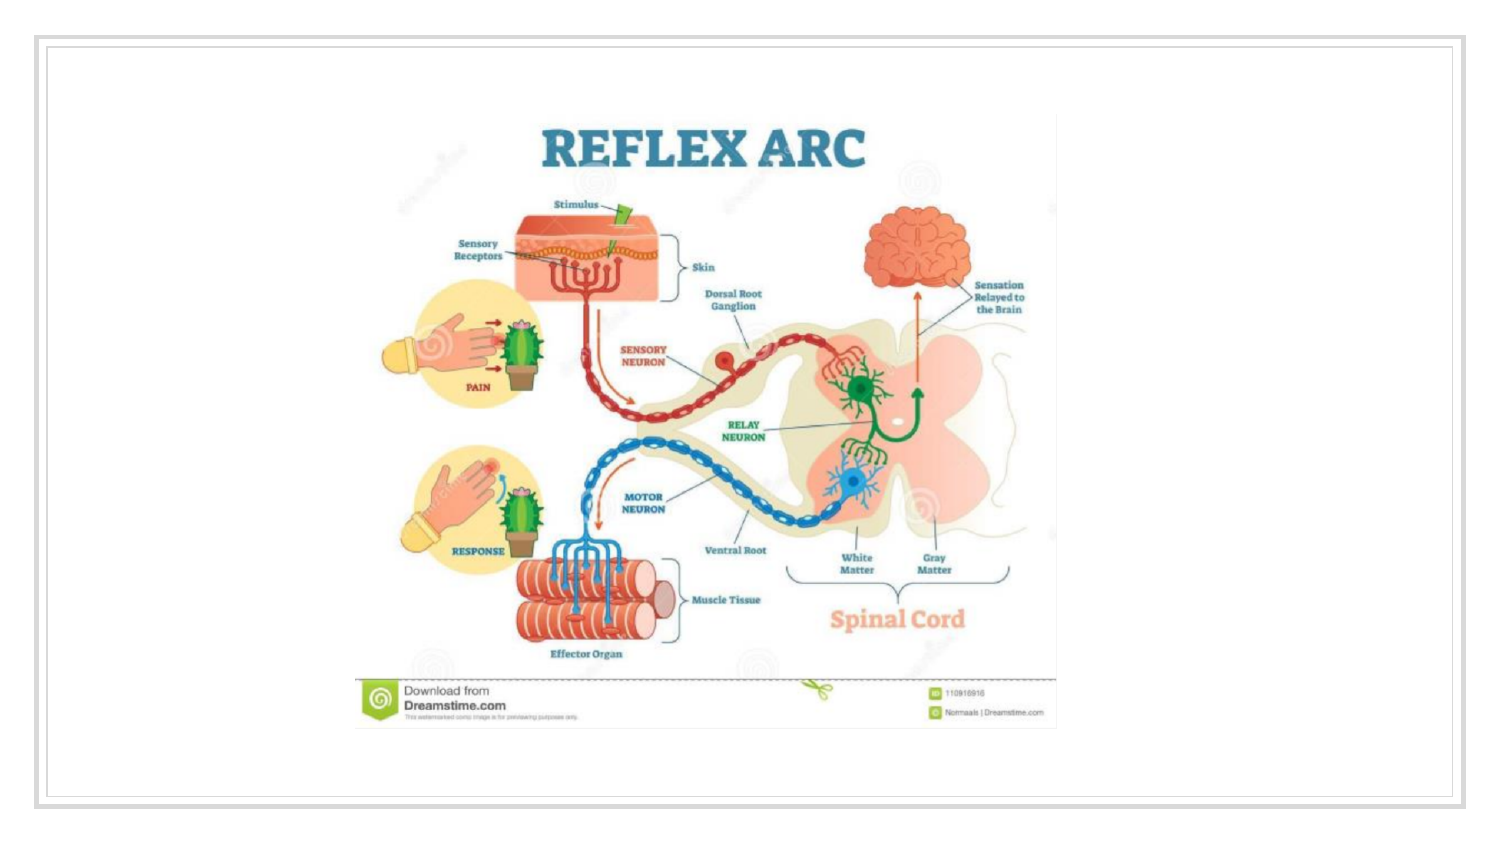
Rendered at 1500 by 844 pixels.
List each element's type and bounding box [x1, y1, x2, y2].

picture [355, 114, 1058, 730]
